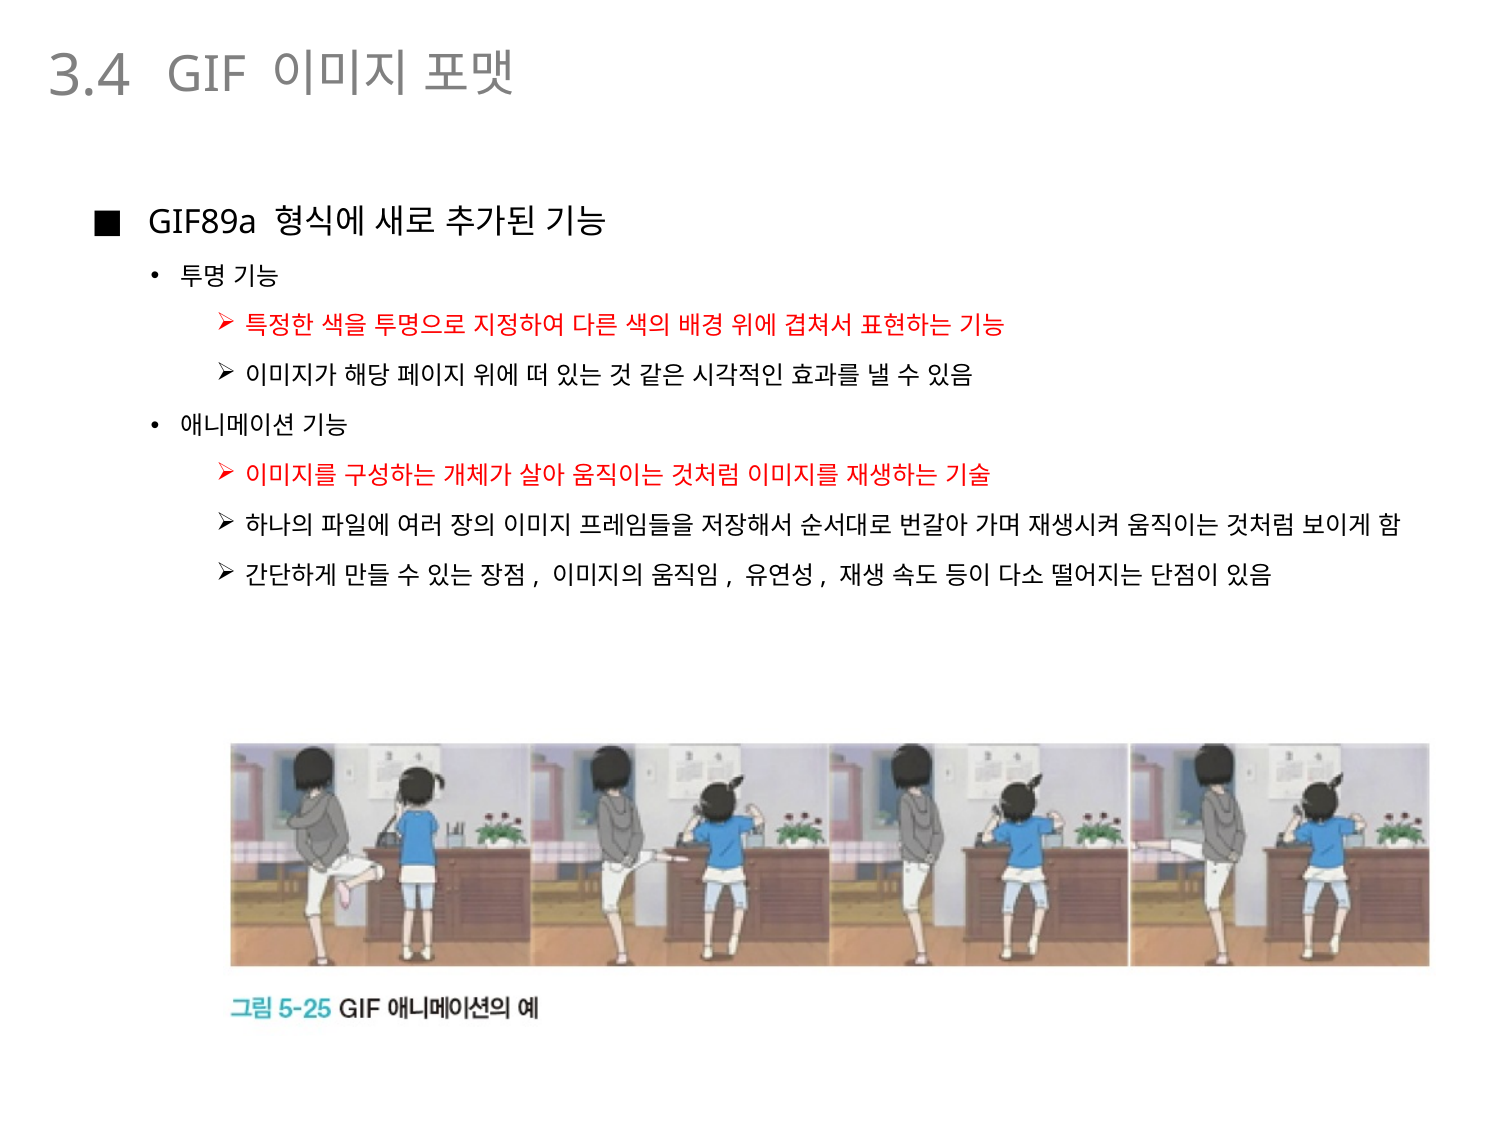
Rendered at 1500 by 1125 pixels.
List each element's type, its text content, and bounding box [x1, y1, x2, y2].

picture [223, 728, 1436, 1036]
text_box GIF 이미지 포맷 [159, 41, 870, 127]
text_box 3.4 [41, 44, 184, 130]
text_box GIF89a 형식에 새로 추가된 기능 투명 기능 특정한 색을 투명으로 지정하여 다른 색의 배경 위에 겹쳐서 표현하는 기능 이미지가 해당 페이지 위에 떠 있는 것 같은 시각적인 효과를 낼 수 있음 애니메이션 기능 이미지를 구성하는 개체가 살아 움직이는 것처럼 이미지를 재생하는 기술 하나의 파일에 여러 장의 이미지 프레임들을 저장해서 순서대로 번갈아 가며 재생시켜 움직이는 것처럼 보이게 함 간단하게 만들 수 있는 장점, 이미지의 움직임, 유연성, 재생 속도 등이 다소 떨어지는 단점이 있음 [76, 172, 1447, 988]
